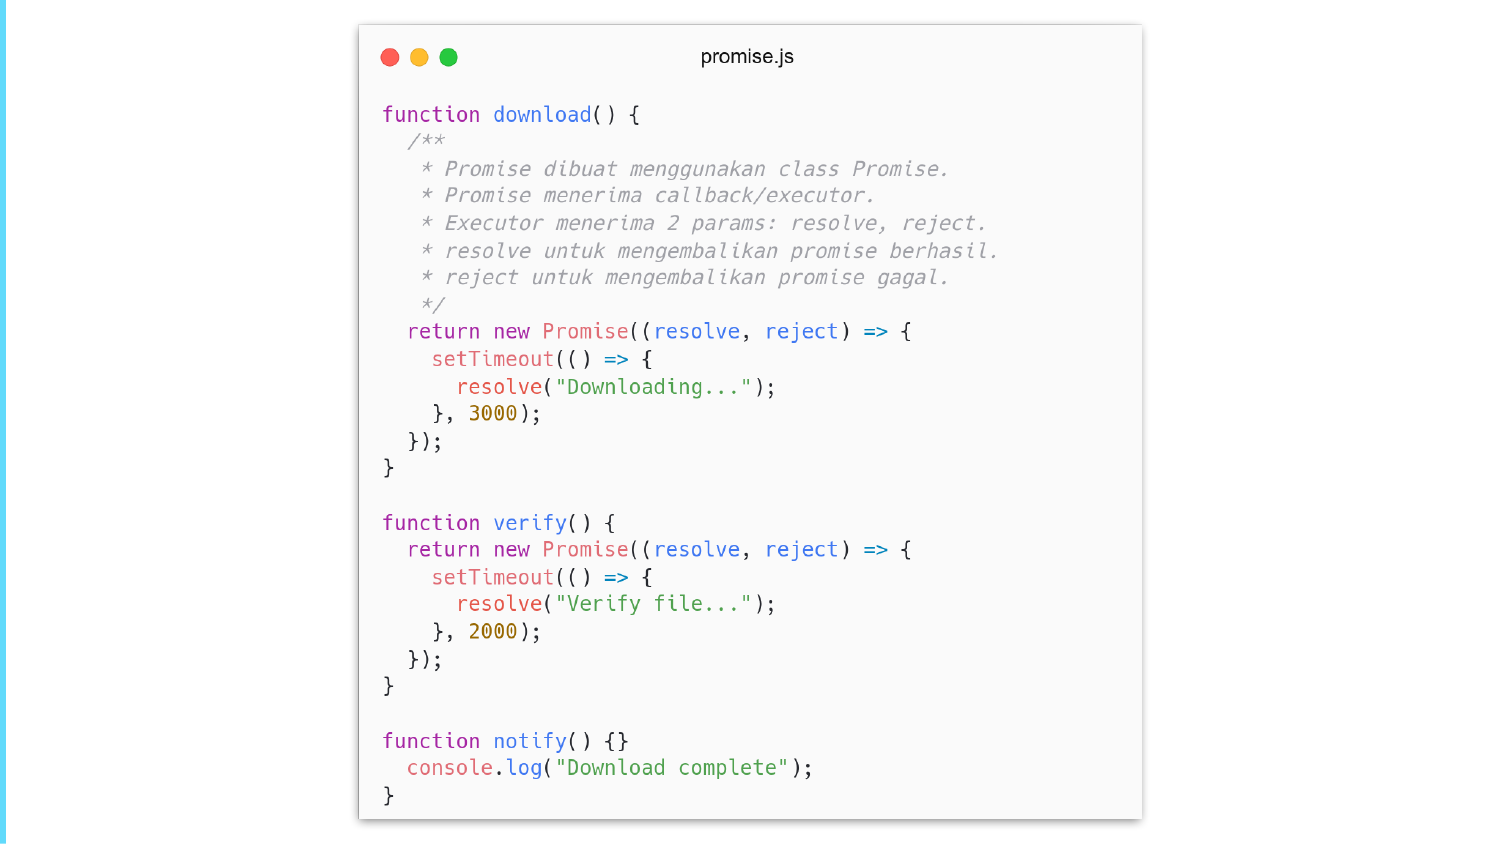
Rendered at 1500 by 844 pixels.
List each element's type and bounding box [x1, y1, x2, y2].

picture [358, 24, 1142, 819]
text_box [0, 0, 6, 844]
